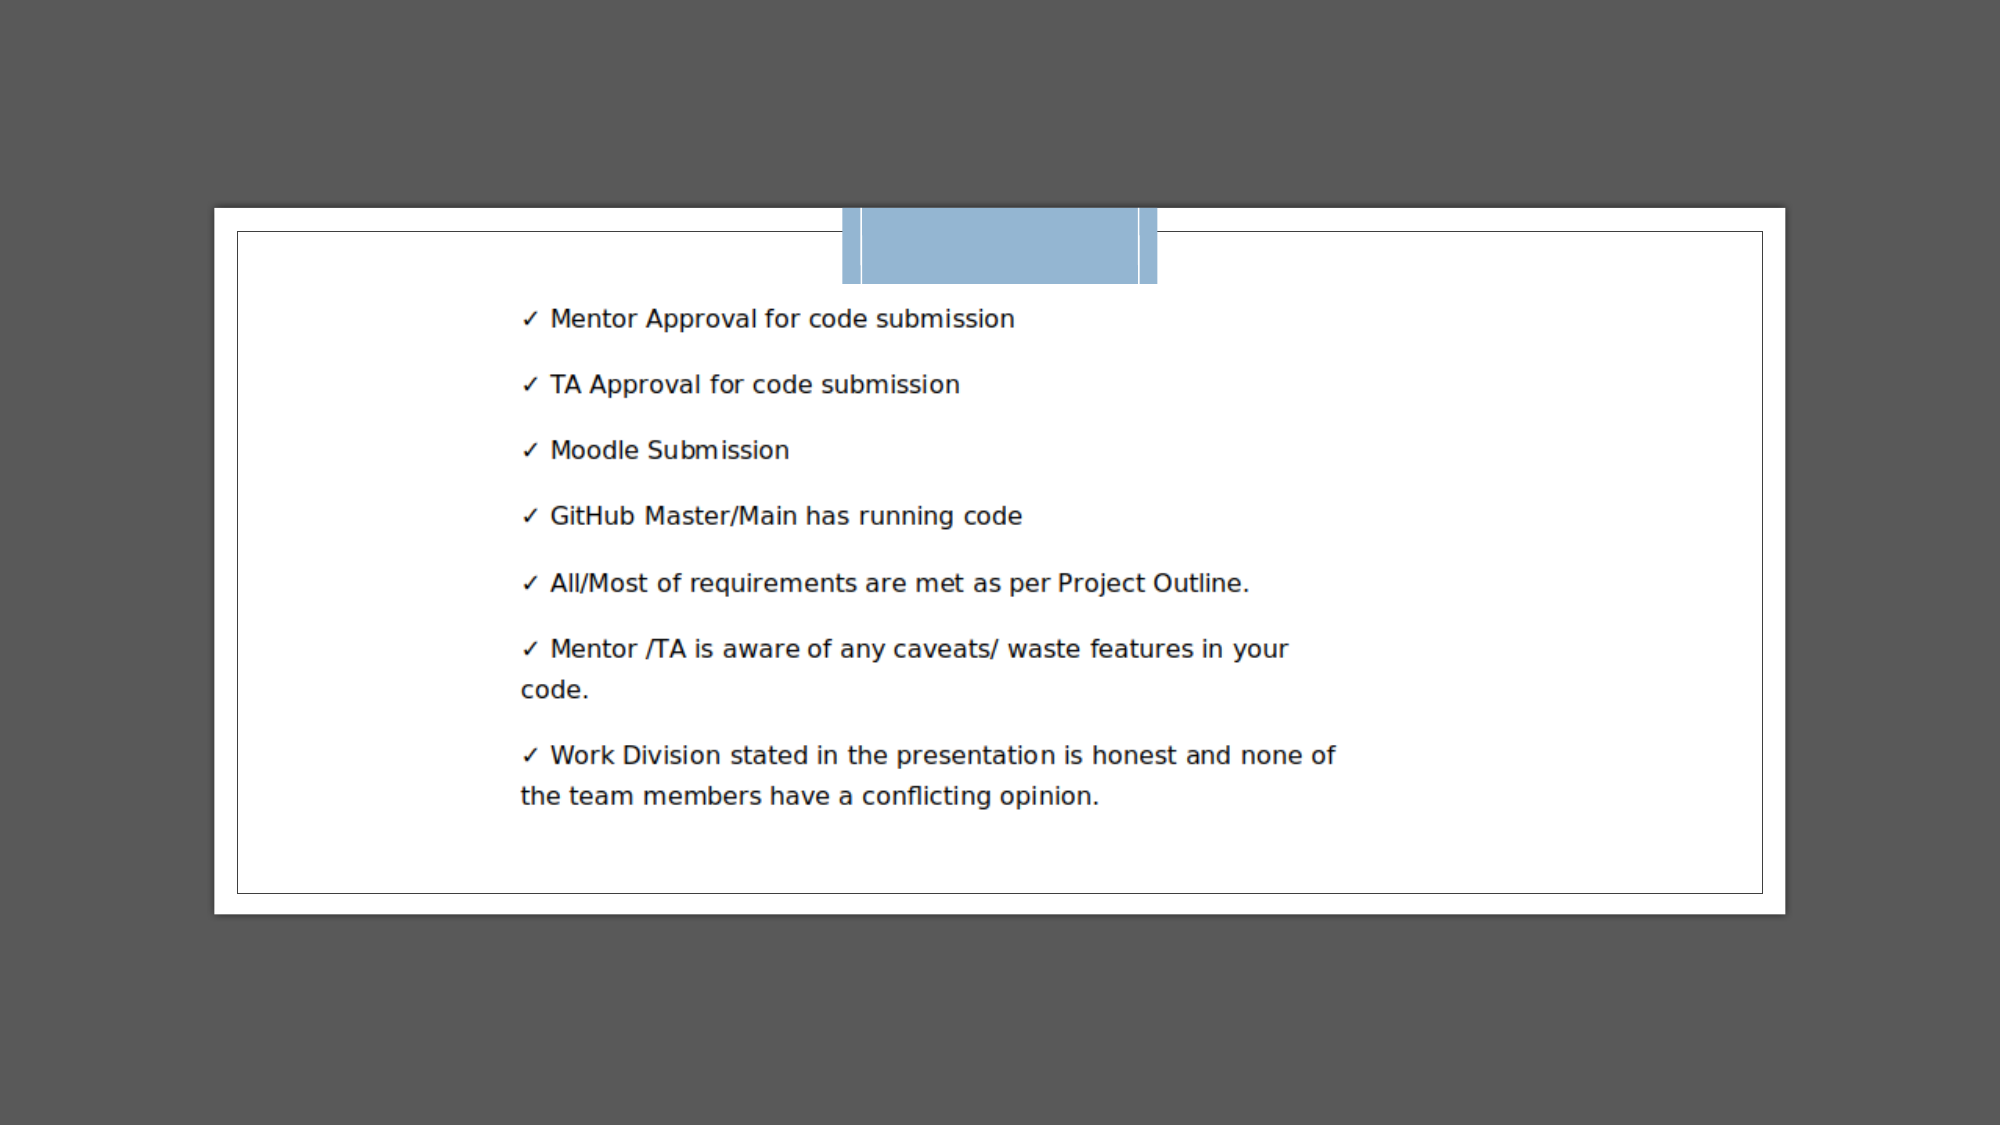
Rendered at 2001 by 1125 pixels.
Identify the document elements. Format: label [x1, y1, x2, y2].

picture [502, 284, 1366, 841]
